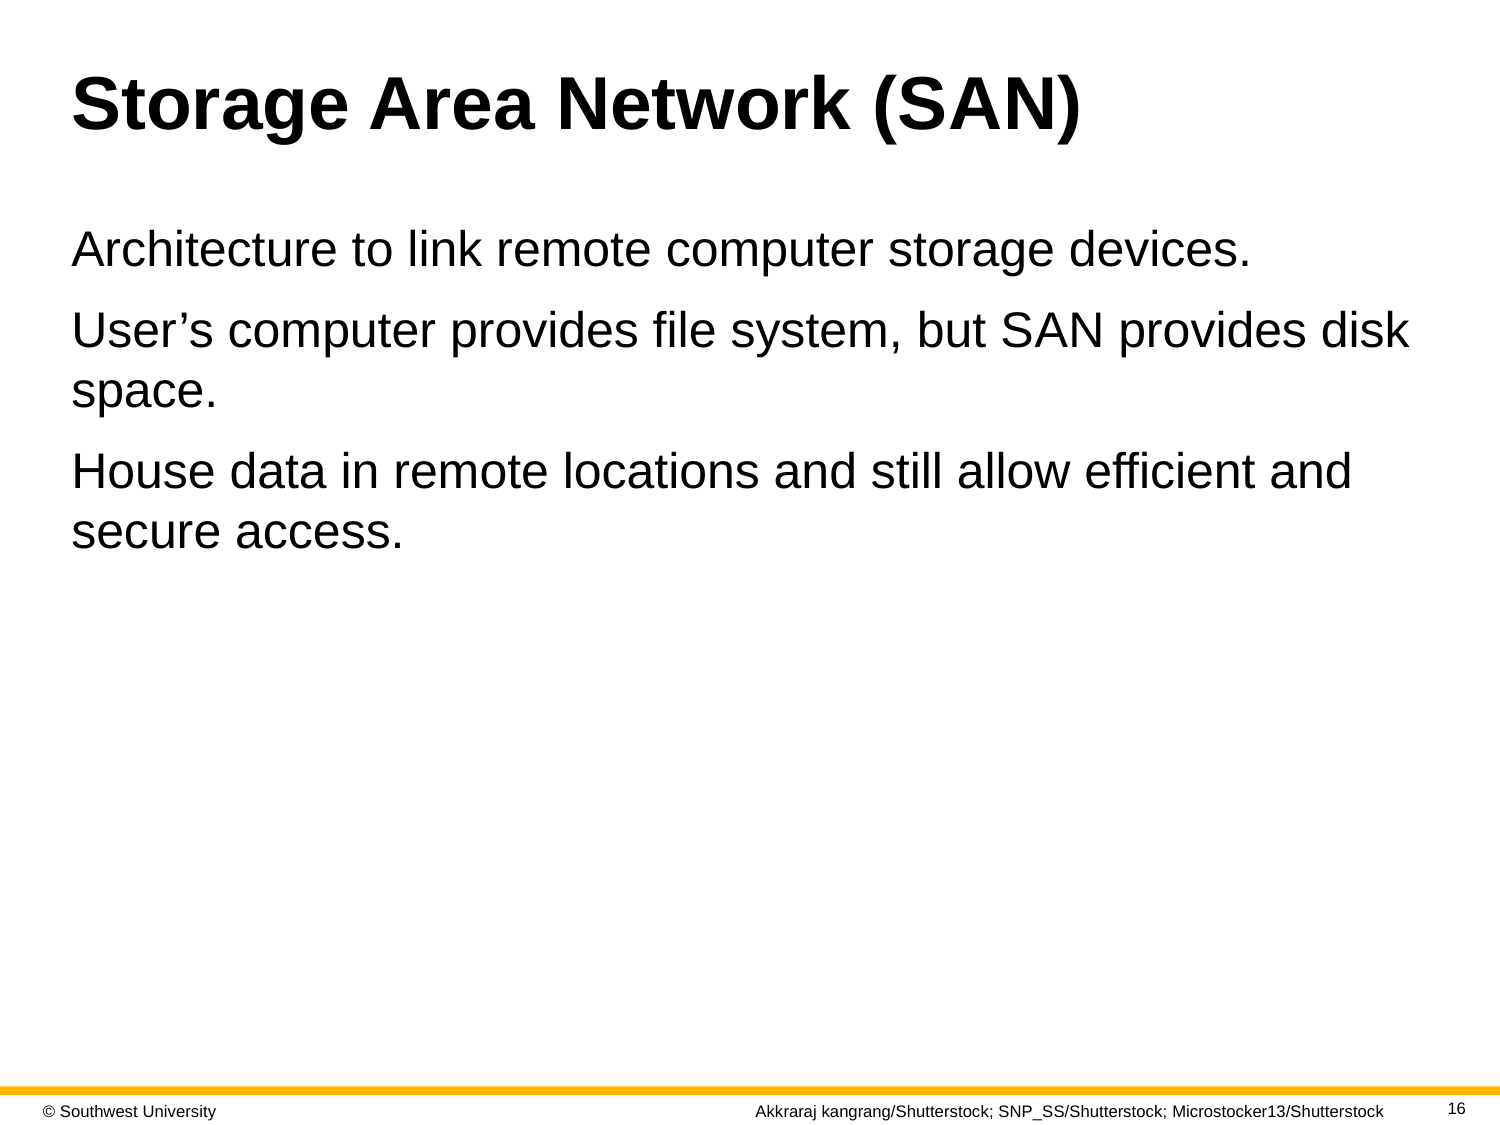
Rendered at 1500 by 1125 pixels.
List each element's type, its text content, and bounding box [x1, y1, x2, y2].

list Akkraraj kangrang/Shutterstock; SNP_SS/Shutterstock; Microstocker13/Shutterstock [256, 1096, 1400, 1125]
title Storage Area Network (S A N) [56, 38, 1444, 173]
slide_number 16 [1415, 1094, 1474, 1122]
list Architecture to link remote computer storage devices. User’s computer provides file system, but S A N provides disk space. House data in remote locations and still allow efficient and secure access. [56, 209, 1444, 1025]
